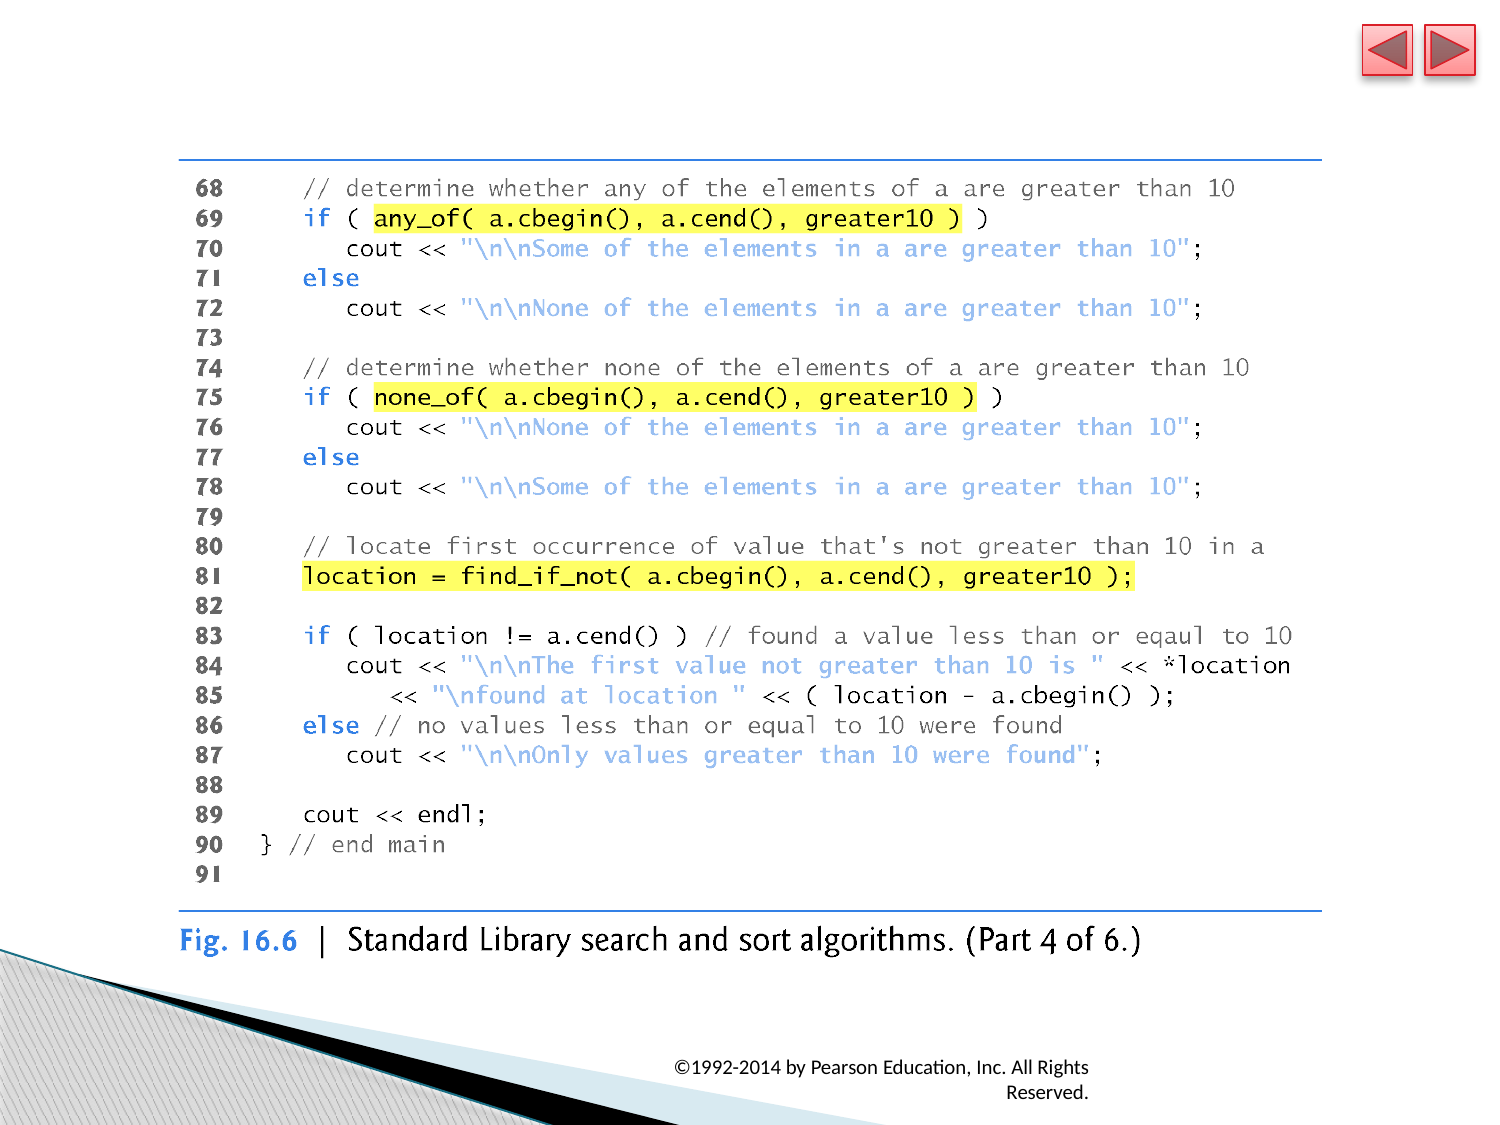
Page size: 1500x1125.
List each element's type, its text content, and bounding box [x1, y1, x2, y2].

footer ©1992-2014 by Pearson Education, Inc. All Rights Reserved. [650, 1051, 1105, 1112]
picture [0, 106, 1500, 1018]
